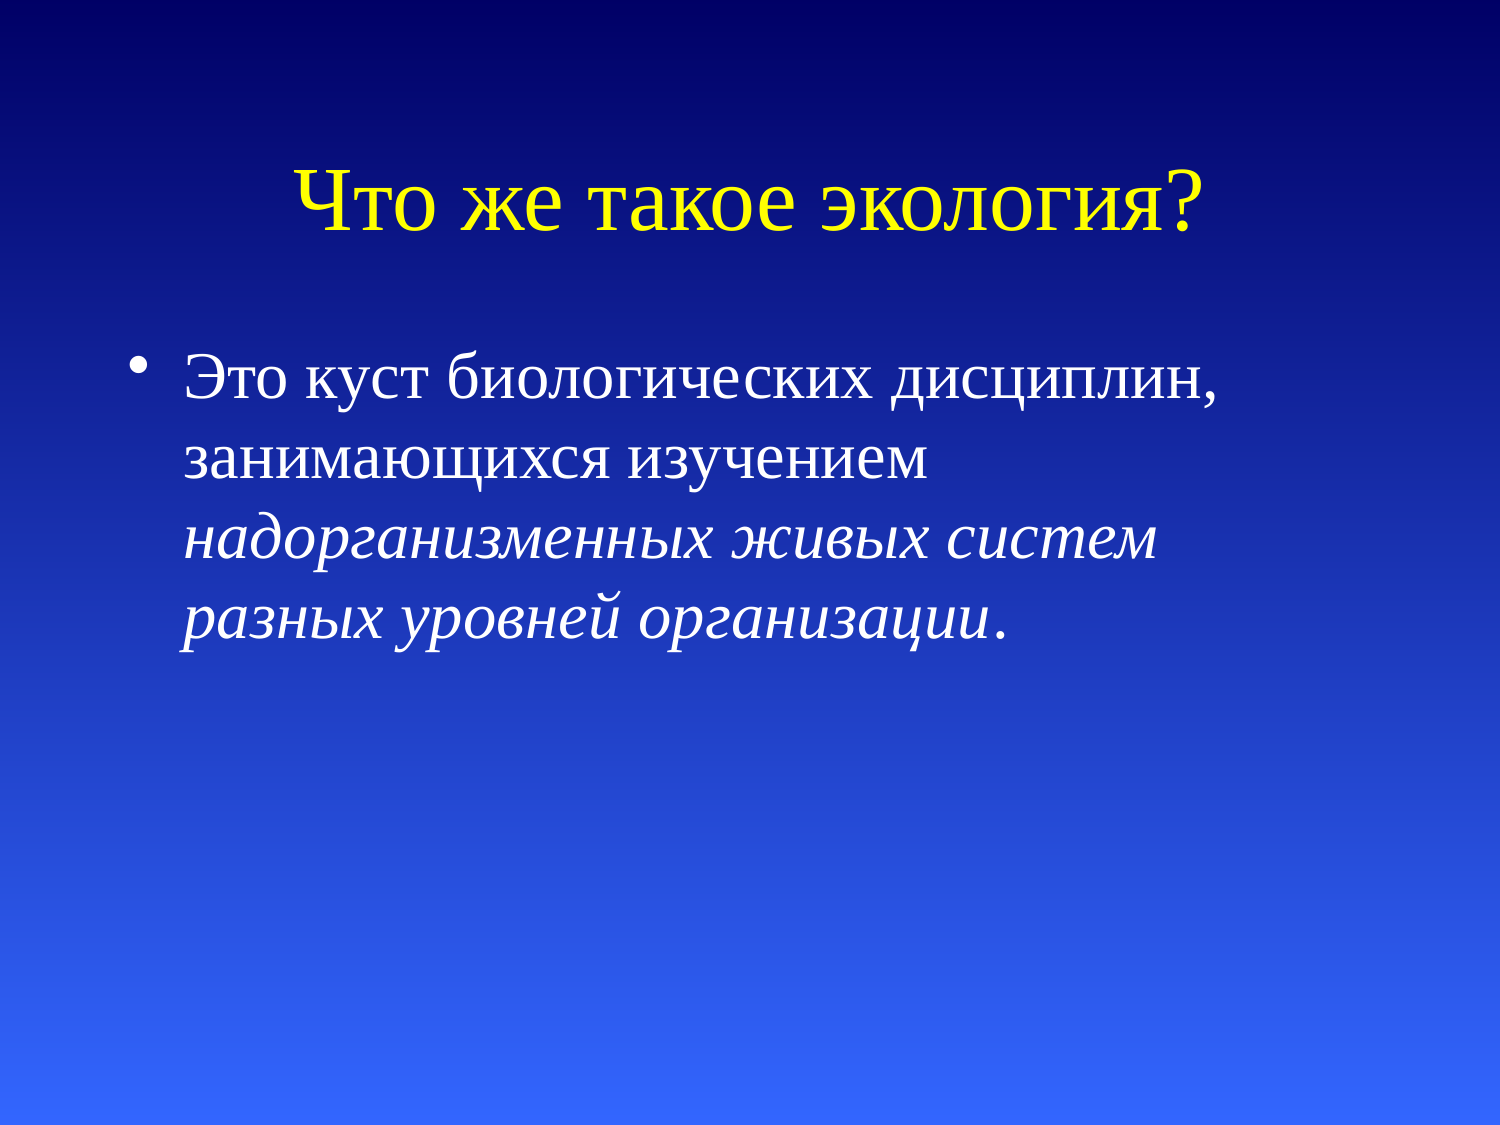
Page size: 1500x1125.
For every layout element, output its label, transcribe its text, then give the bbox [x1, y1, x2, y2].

list Это куст биологических дисциплин, занимающихся изучением надорганизменных живых систем разных уровней организации. [112, 324, 1388, 1001]
title Что же такое экология? [112, 99, 1388, 288]
